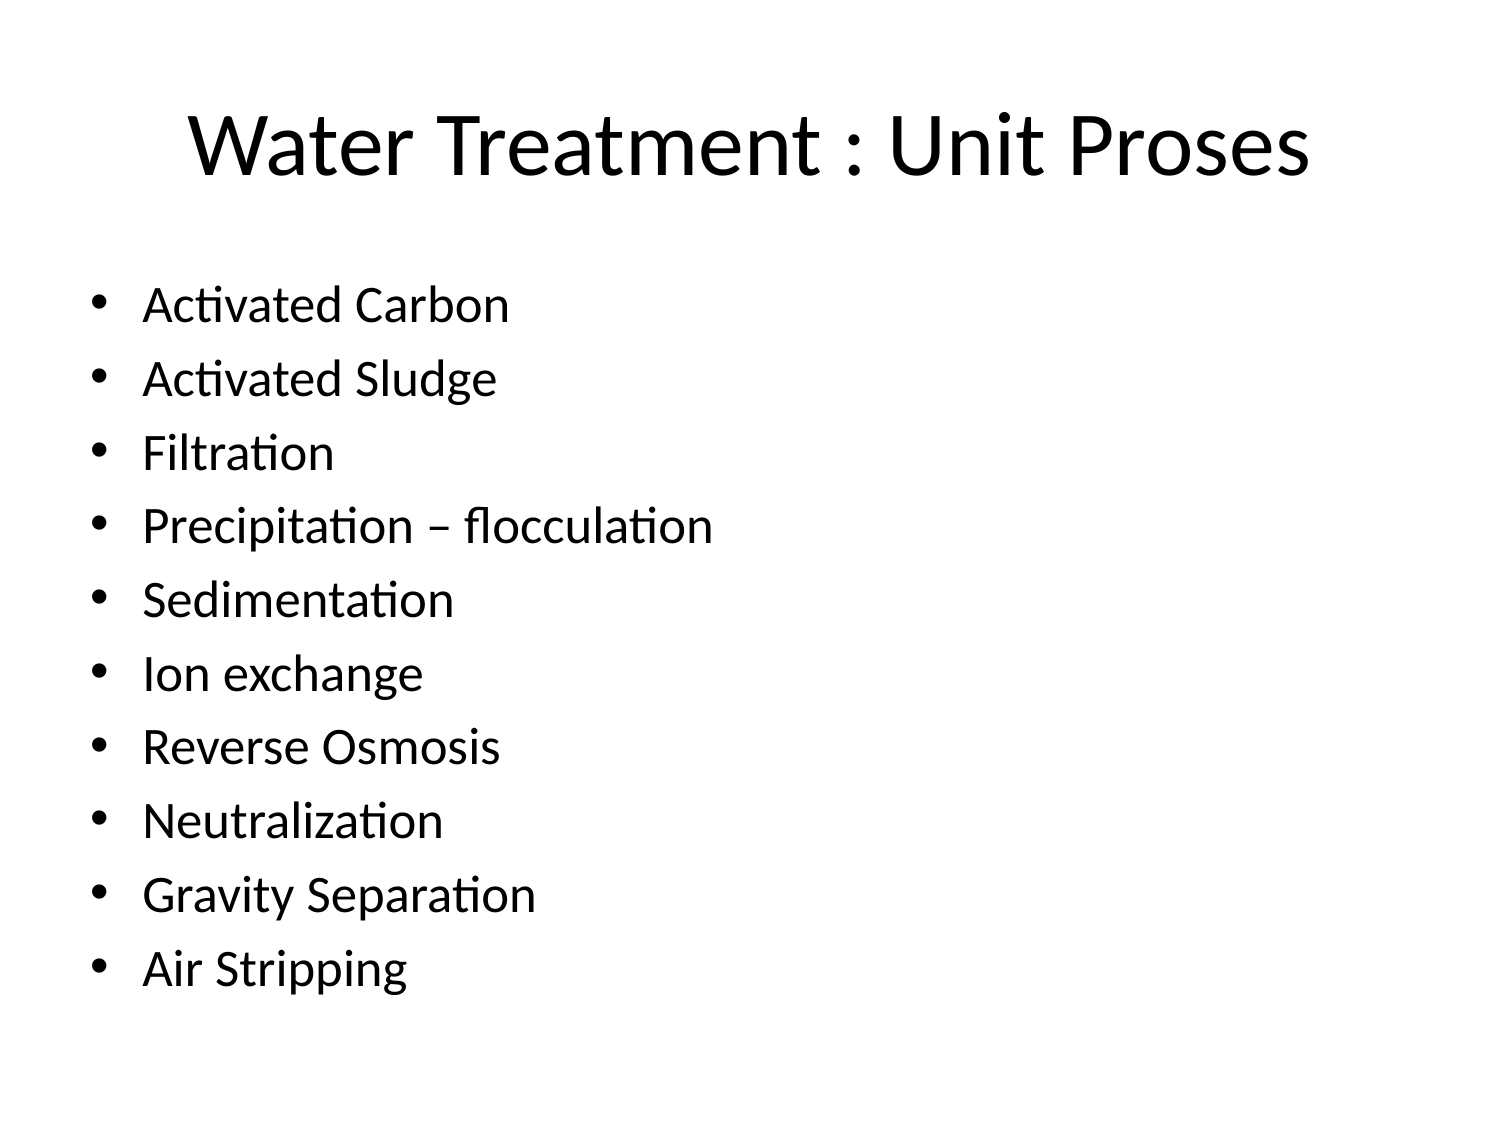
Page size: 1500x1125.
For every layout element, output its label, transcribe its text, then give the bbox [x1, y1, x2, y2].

title Water Treatment : Unit Proses [74, 44, 1426, 233]
list Activated Carbon Activated Sludge Filtration Precipitation – flocculation Sedimentation Ion exchange Reverse Osmosis Neutralization Gravity Separation Air Stripping [74, 262, 1426, 1006]
